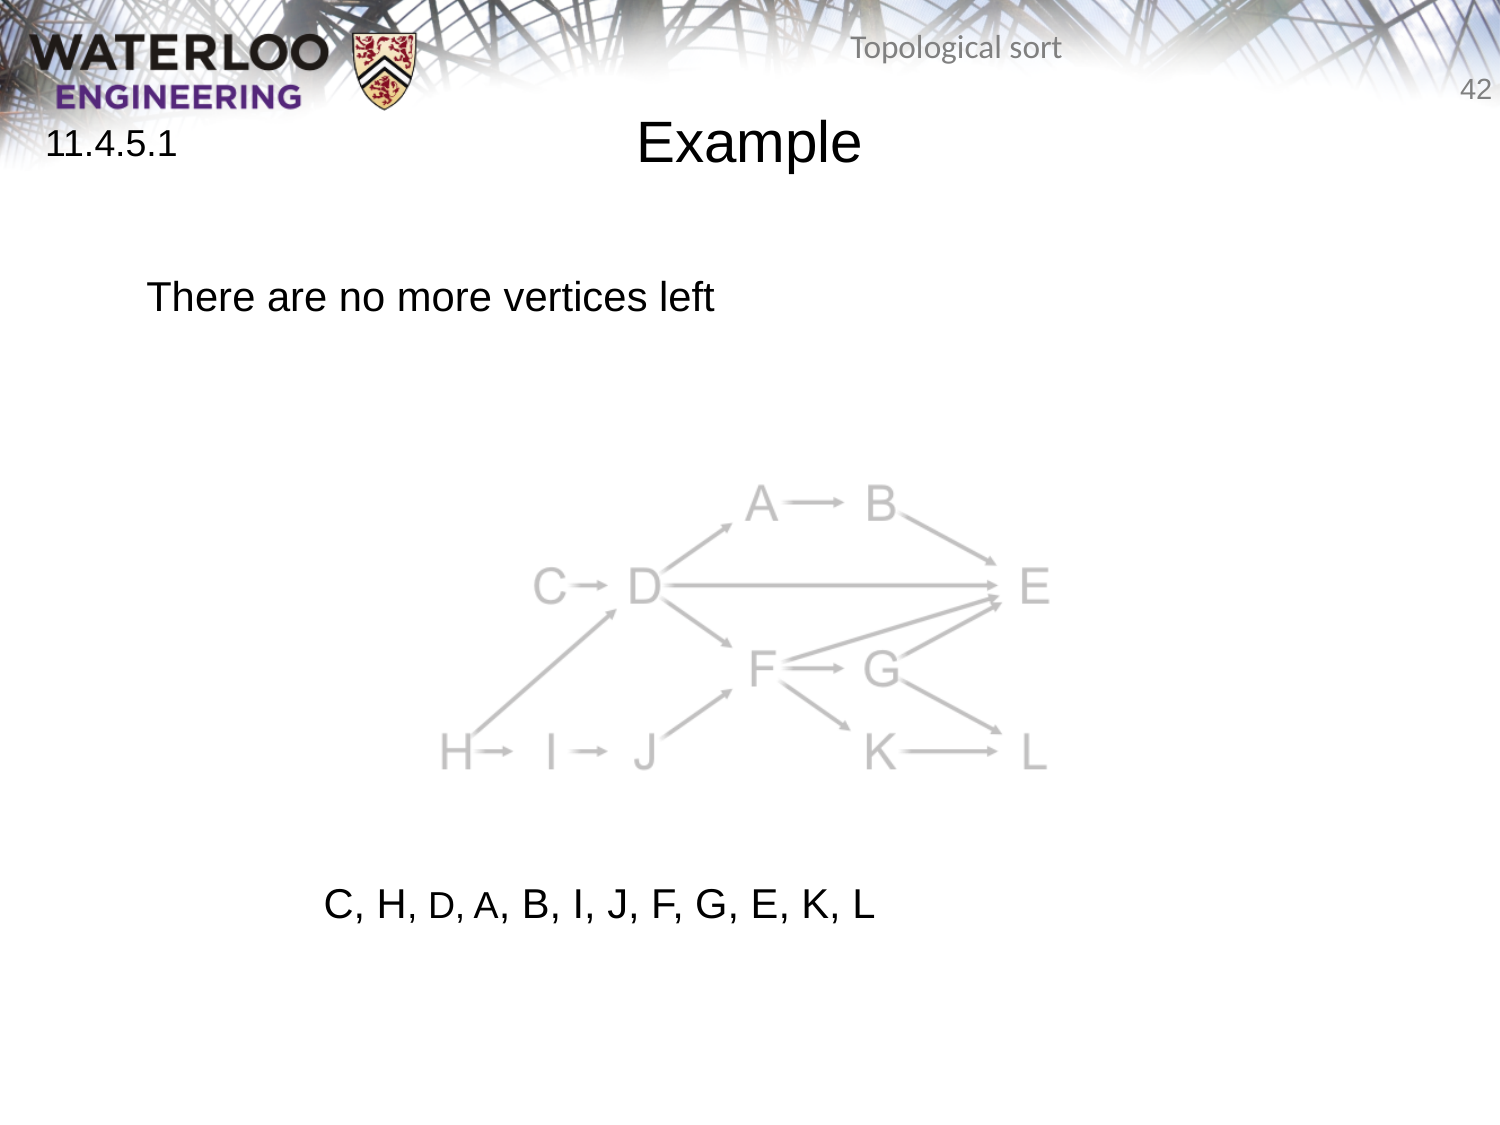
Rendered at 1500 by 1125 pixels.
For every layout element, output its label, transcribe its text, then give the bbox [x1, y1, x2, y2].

text_box 11.4.5.1 [30, 111, 193, 172]
text_box C, H, D, A, B, I, J, F, G, E, K, L [308, 869, 891, 935]
title Example [74, 44, 1426, 233]
list There are no more vertices left [74, 262, 1426, 1006]
picture [0, 0, 1500, 1125]
